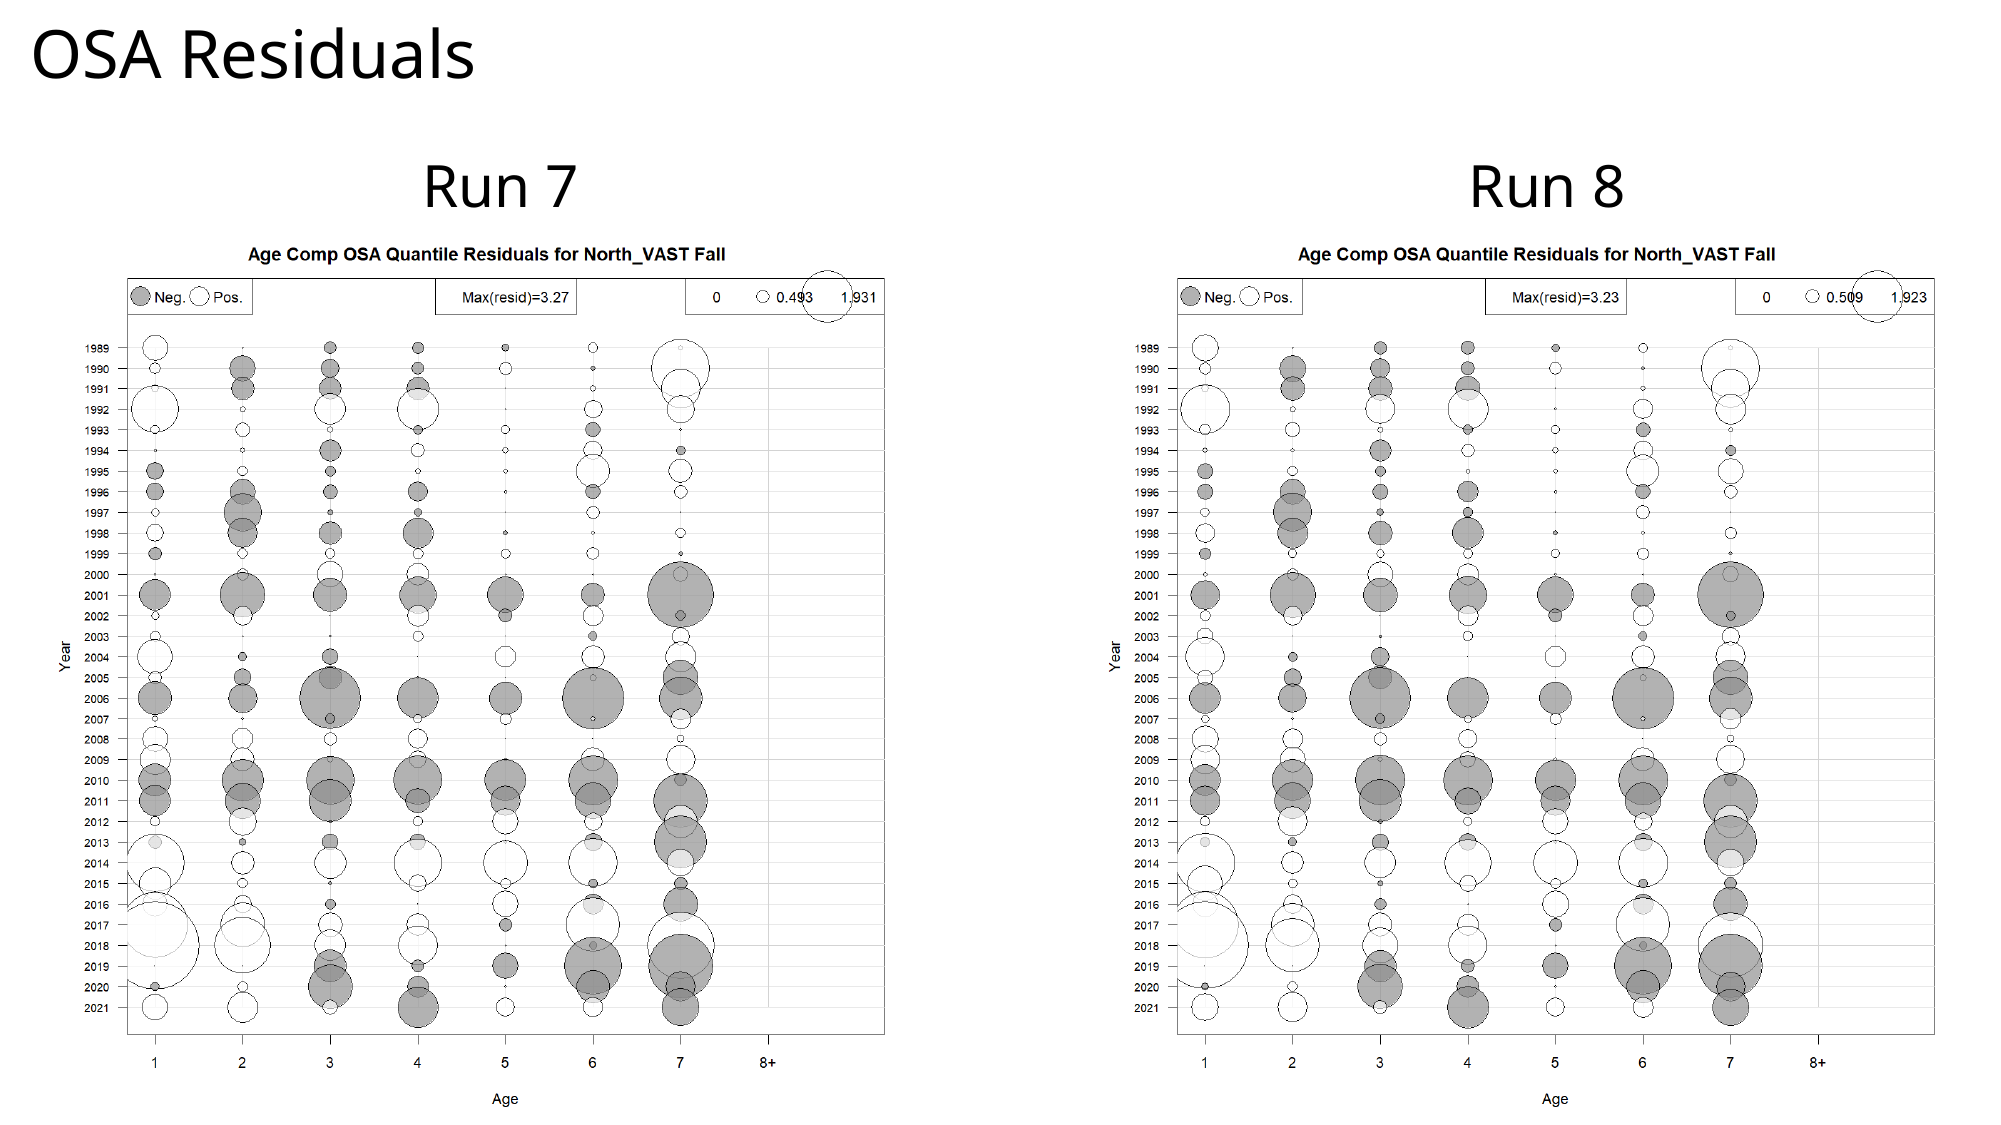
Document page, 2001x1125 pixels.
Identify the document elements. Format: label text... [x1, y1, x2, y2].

text_box Run 8 [1220, 149, 1875, 224]
picture [1087, 224, 1988, 1125]
text_box Run 7 [173, 149, 828, 224]
text_box OSA Residuals [15, 13, 1379, 165]
picture [37, 224, 938, 1125]
